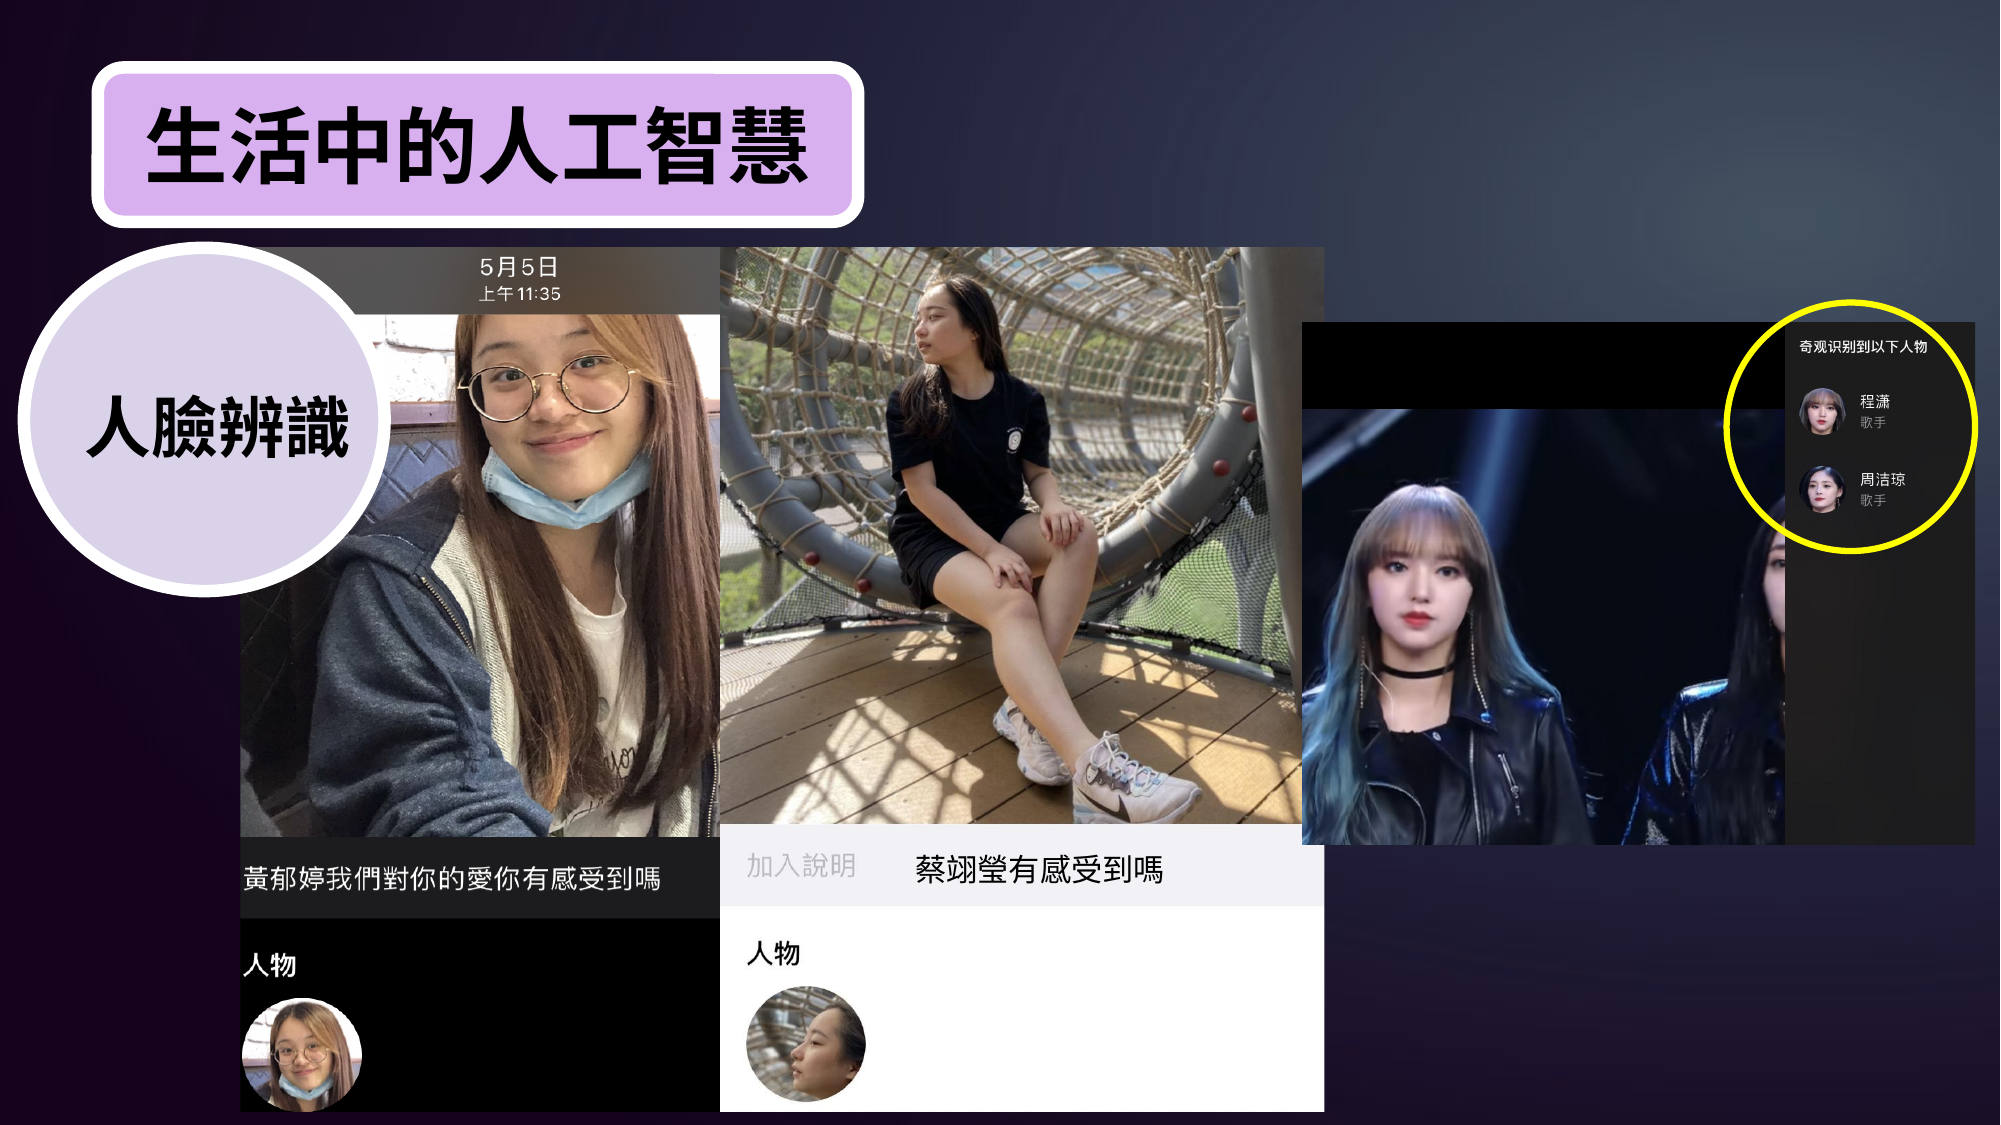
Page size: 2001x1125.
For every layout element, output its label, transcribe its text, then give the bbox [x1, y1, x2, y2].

text_box 生活中的人工智慧 [97, 67, 859, 222]
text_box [719, 247, 1325, 1112]
picture [0, 0, 2000, 1125]
text_box [1785, 302, 1916, 321]
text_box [23, 247, 385, 592]
